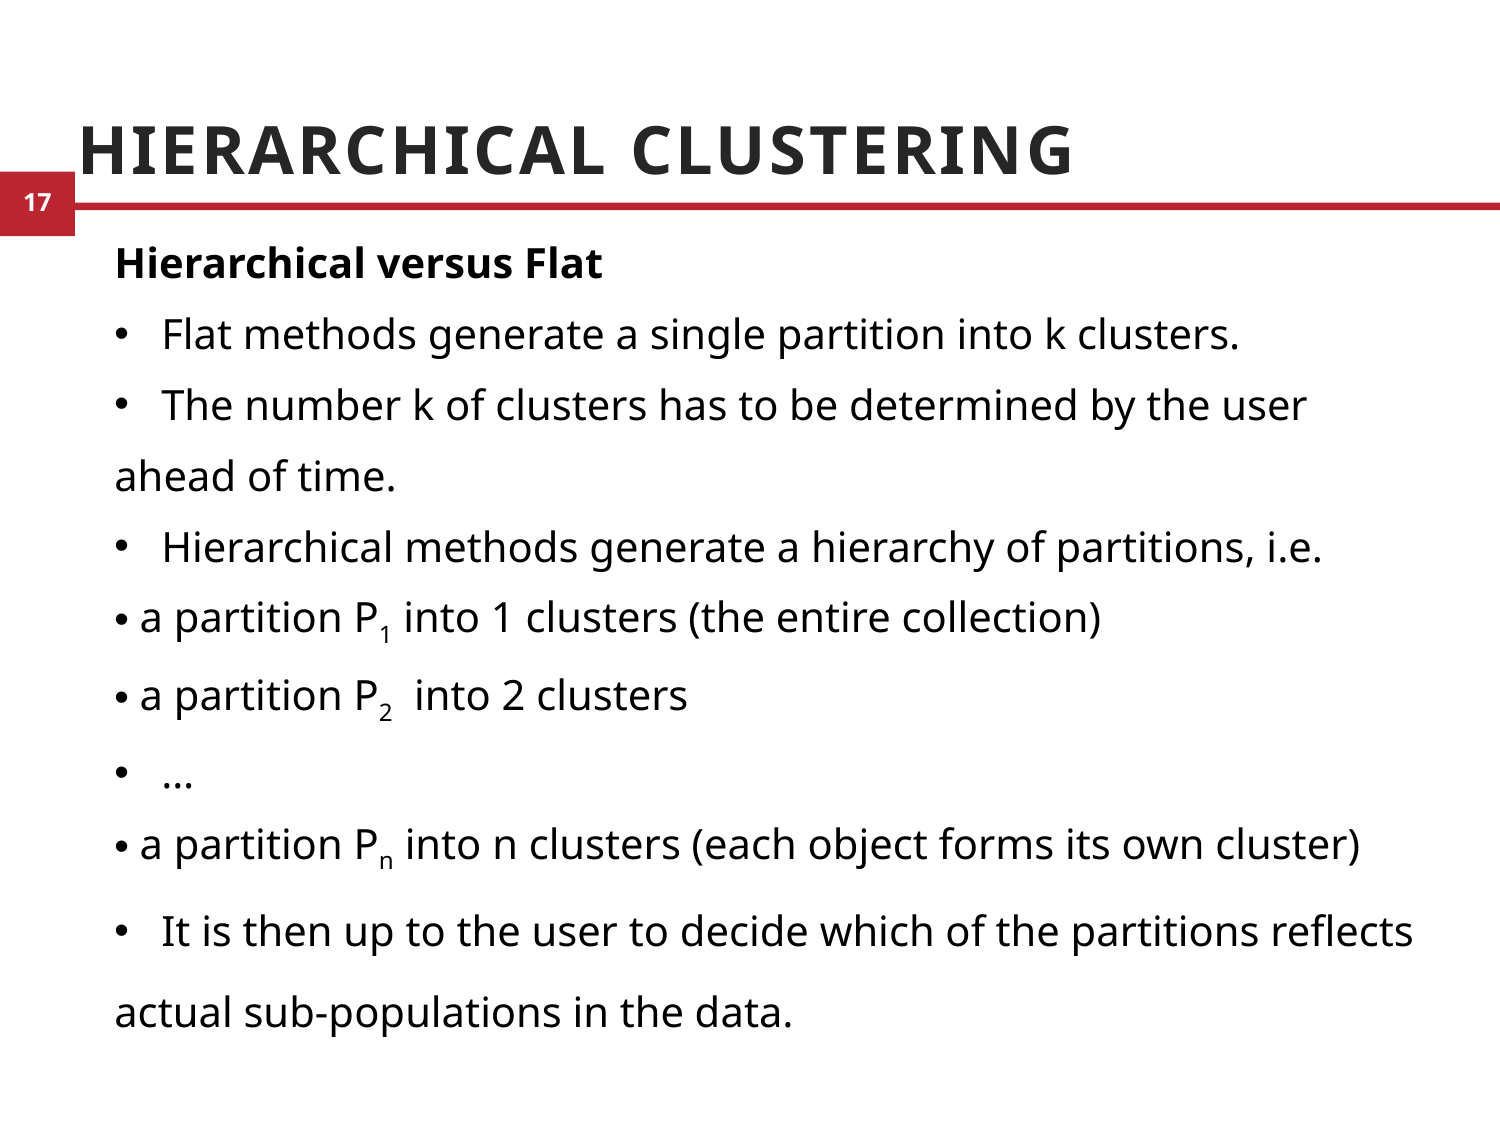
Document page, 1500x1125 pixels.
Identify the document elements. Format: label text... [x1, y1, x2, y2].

title Hierarchical Clustering [75, 0, 1425, 188]
text_box Hierarchical versus Flat Flat methods generate a single partition into k clusters. The number k of clusters has to be determined by the user ahead of time. Hierarchical methods generate a hierarchy of partitions, i.e. a partition P1 into 1 clusters (the entire collection) a partition P2 into 2 clusters … a partition Pn into n clusters (each object forms its own cluster) It is then up to the user to decide which of the partitions reflects actual sub-populations in the data. [99, 229, 1450, 1042]
